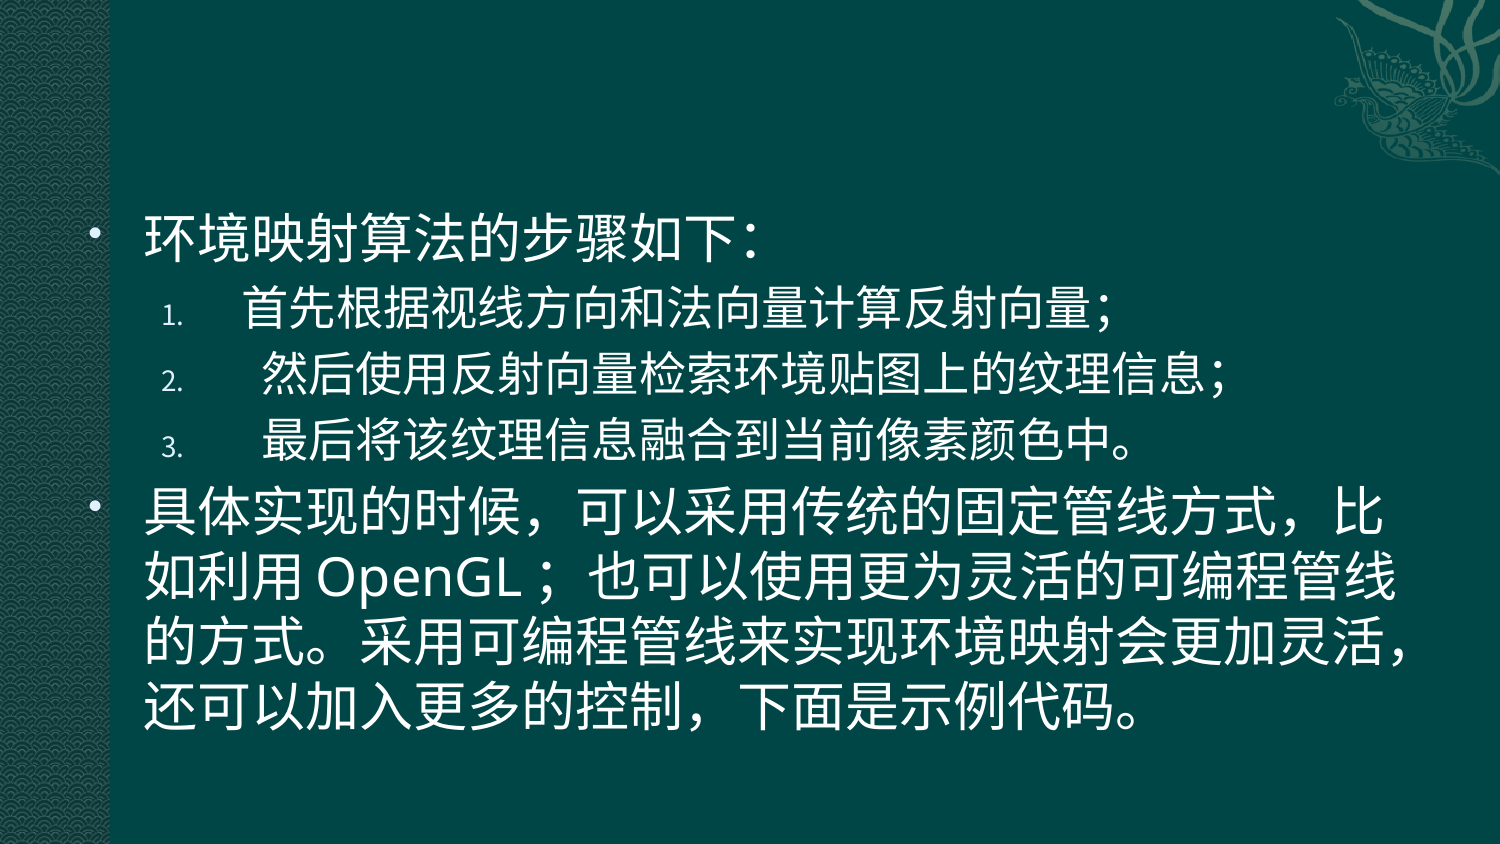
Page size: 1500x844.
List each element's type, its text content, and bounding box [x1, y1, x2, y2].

picture [0, 0, 110, 844]
list 环境映射算法的步骤如下： 首先根据视线方向和法向量计算反射向量； 然后使用反射向量检索环境贴图上的纹理信息； 最后将该纹理信息融合到当前像素颜色中。 具体实现的时候，可以采用传统的固定管线方式，比如利用OpenGL；也可以使用更为灵活的可编程管线的方式。采用可编程管线来实现环境映射会更加灵活，还可以加入更多的控制，下面是示例代码。 [75, 196, 1425, 754]
